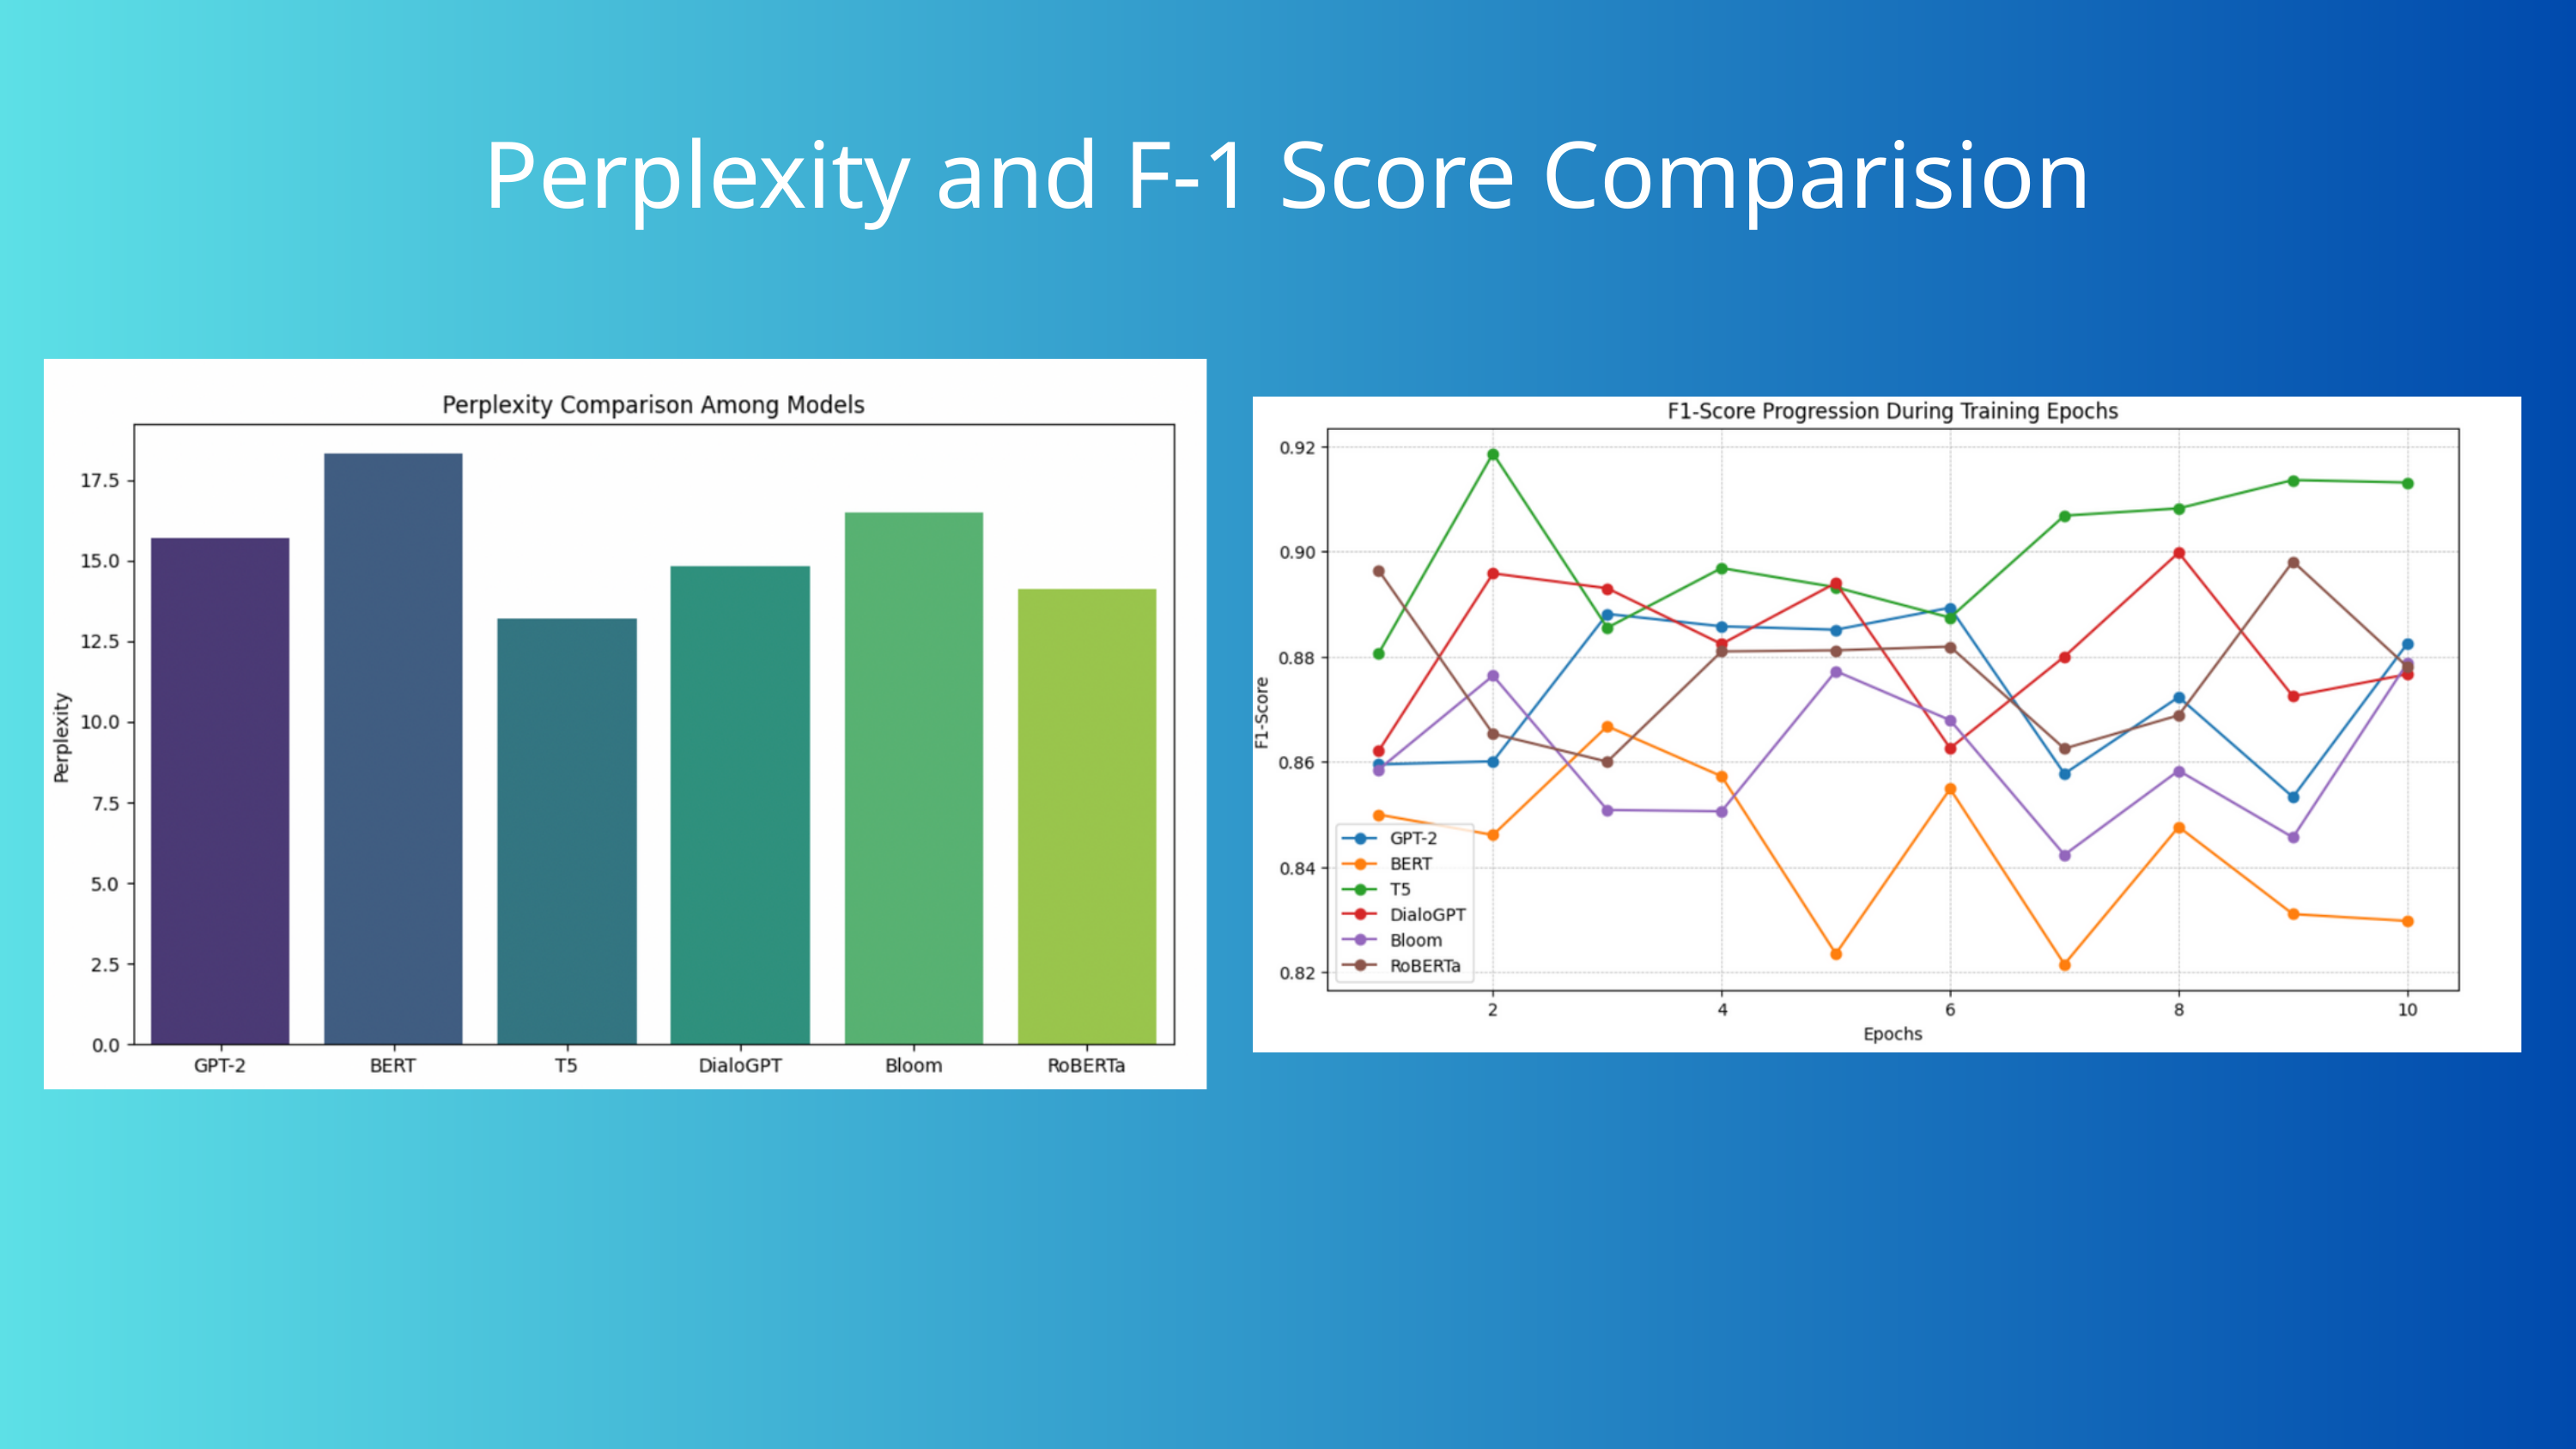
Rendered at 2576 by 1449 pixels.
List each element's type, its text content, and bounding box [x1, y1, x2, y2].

text_box [44, 359, 1207, 1089]
text_box Perplexity and F-1 Score Comparision [144, 116, 2432, 227]
text_box [1253, 397, 2522, 1052]
